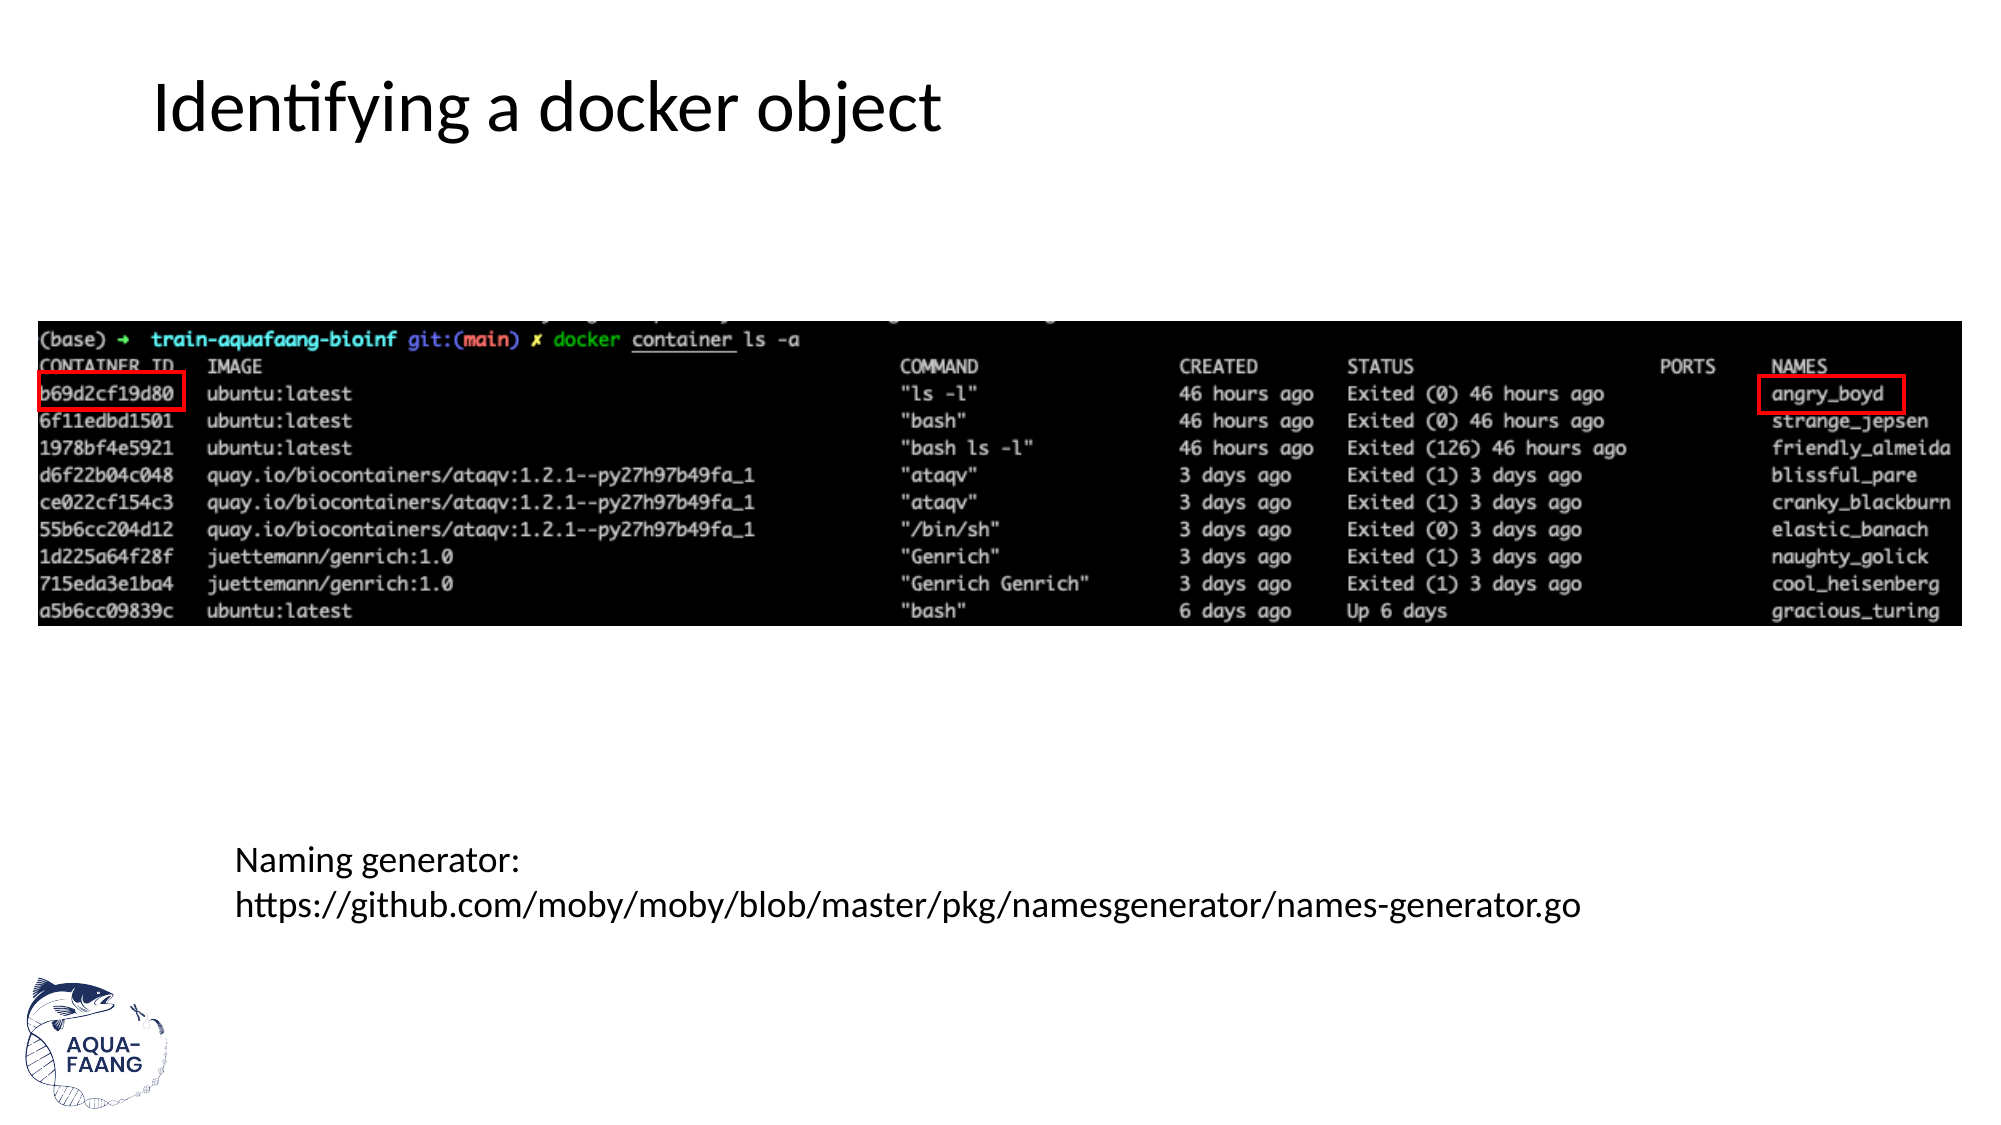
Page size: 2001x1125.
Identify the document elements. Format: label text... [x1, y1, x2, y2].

title Identifying a docker object [137, 59, 1863, 155]
picture [38, 321, 1962, 626]
picture [19, 972, 173, 1113]
text_box Naming generator: https://github.com/moby/moby/blob/master/pkg/namesgenerator/names-generator.go [220, 827, 1598, 933]
